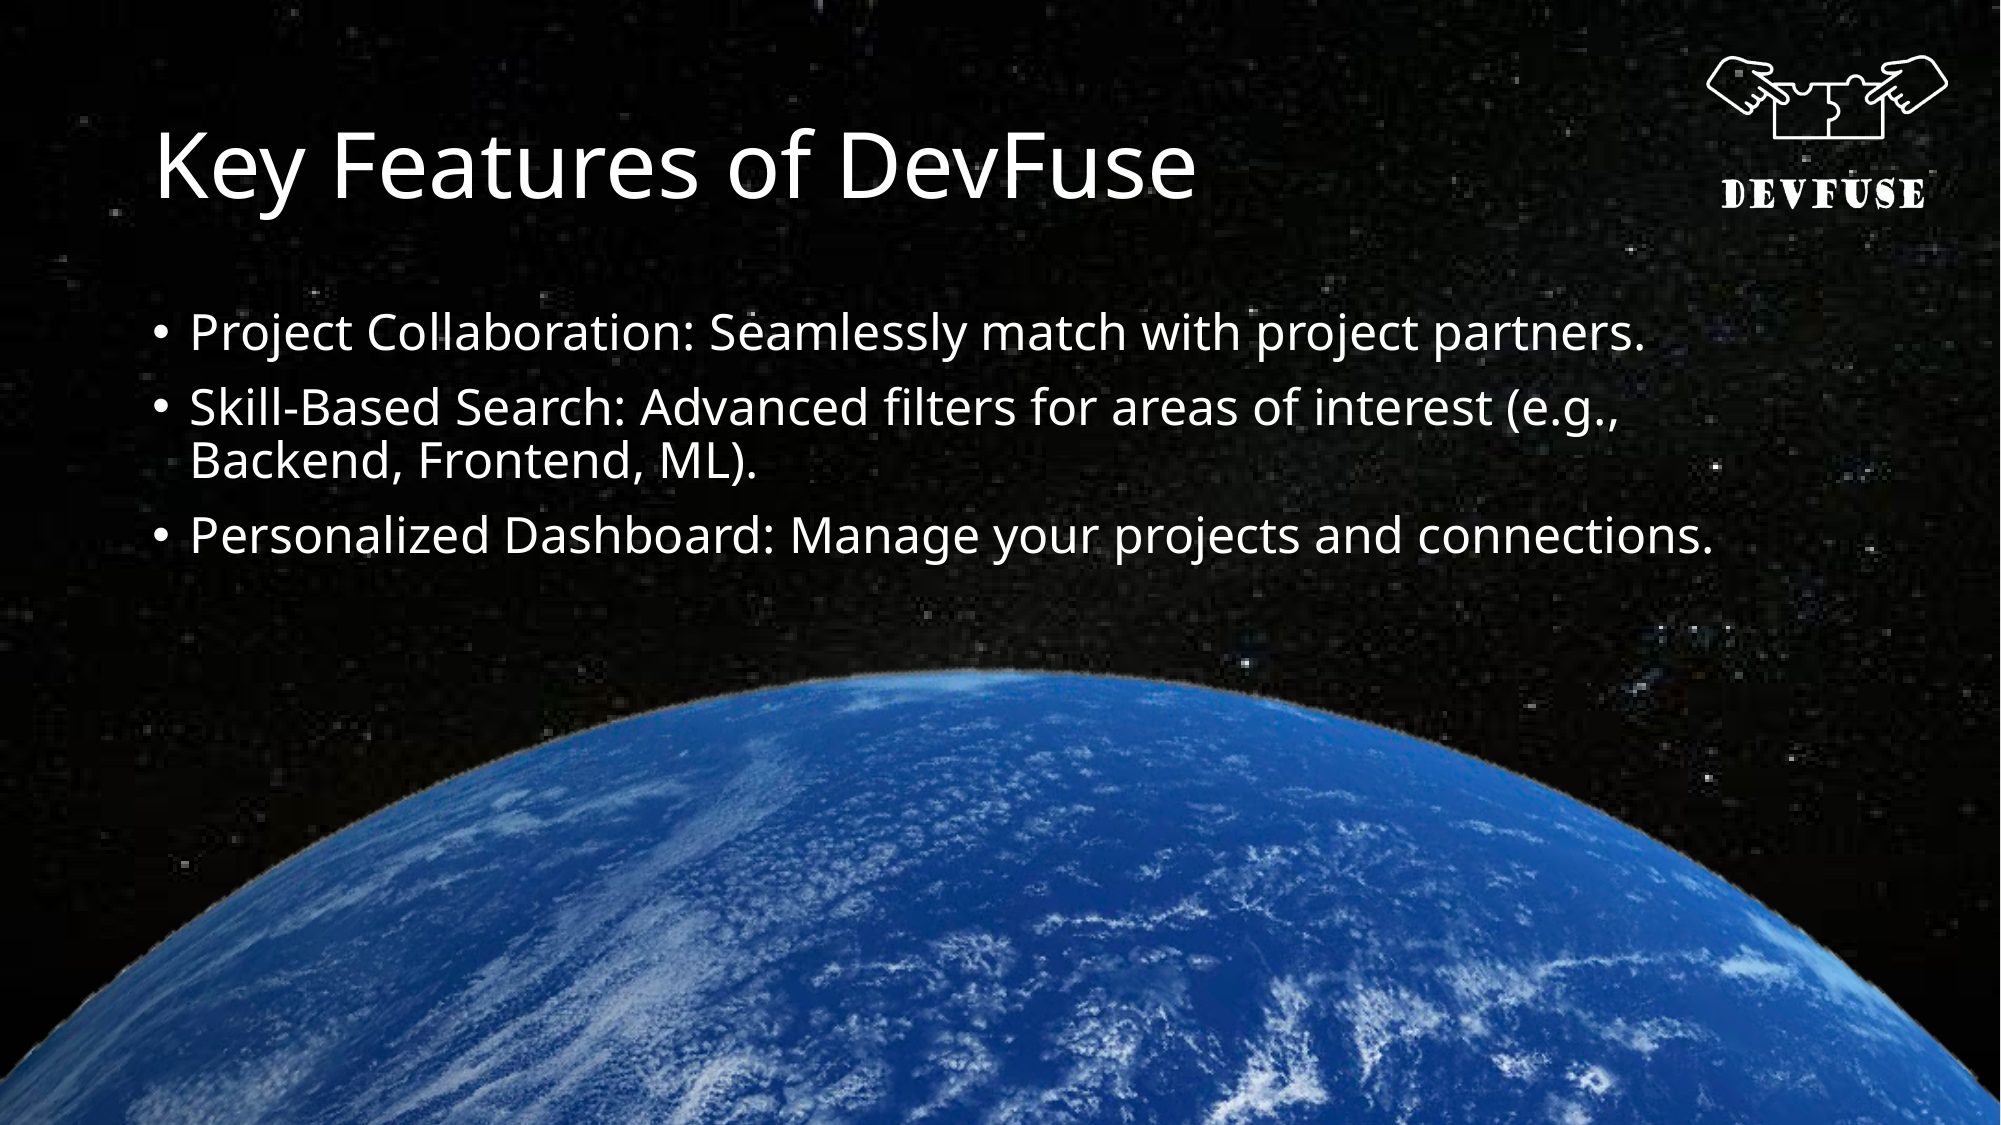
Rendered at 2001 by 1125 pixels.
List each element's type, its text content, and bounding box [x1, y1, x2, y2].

picture [0, 0, 2001, 1125]
list Project Collaboration: Seamlessly match with project partners. Skill-Based Search: Advanced filters for areas of interest (e.g., Backend, Frontend, ML). Personalized Dashboard: Manage your projects and connections. [1245, 299, 1863, 591]
title Key Features of DevFuse [974, 59, 1863, 278]
list Project Collaboration: Seamlessly match with project partners. Skill-Based Search: Advanced filters for areas of interest (e.g., Backend, Frontend, ML). Personalized Dashboard: Manage your projects and connections. [137, 299, 599, 591]
title Key Features of DevFuse [137, 59, 818, 278]
